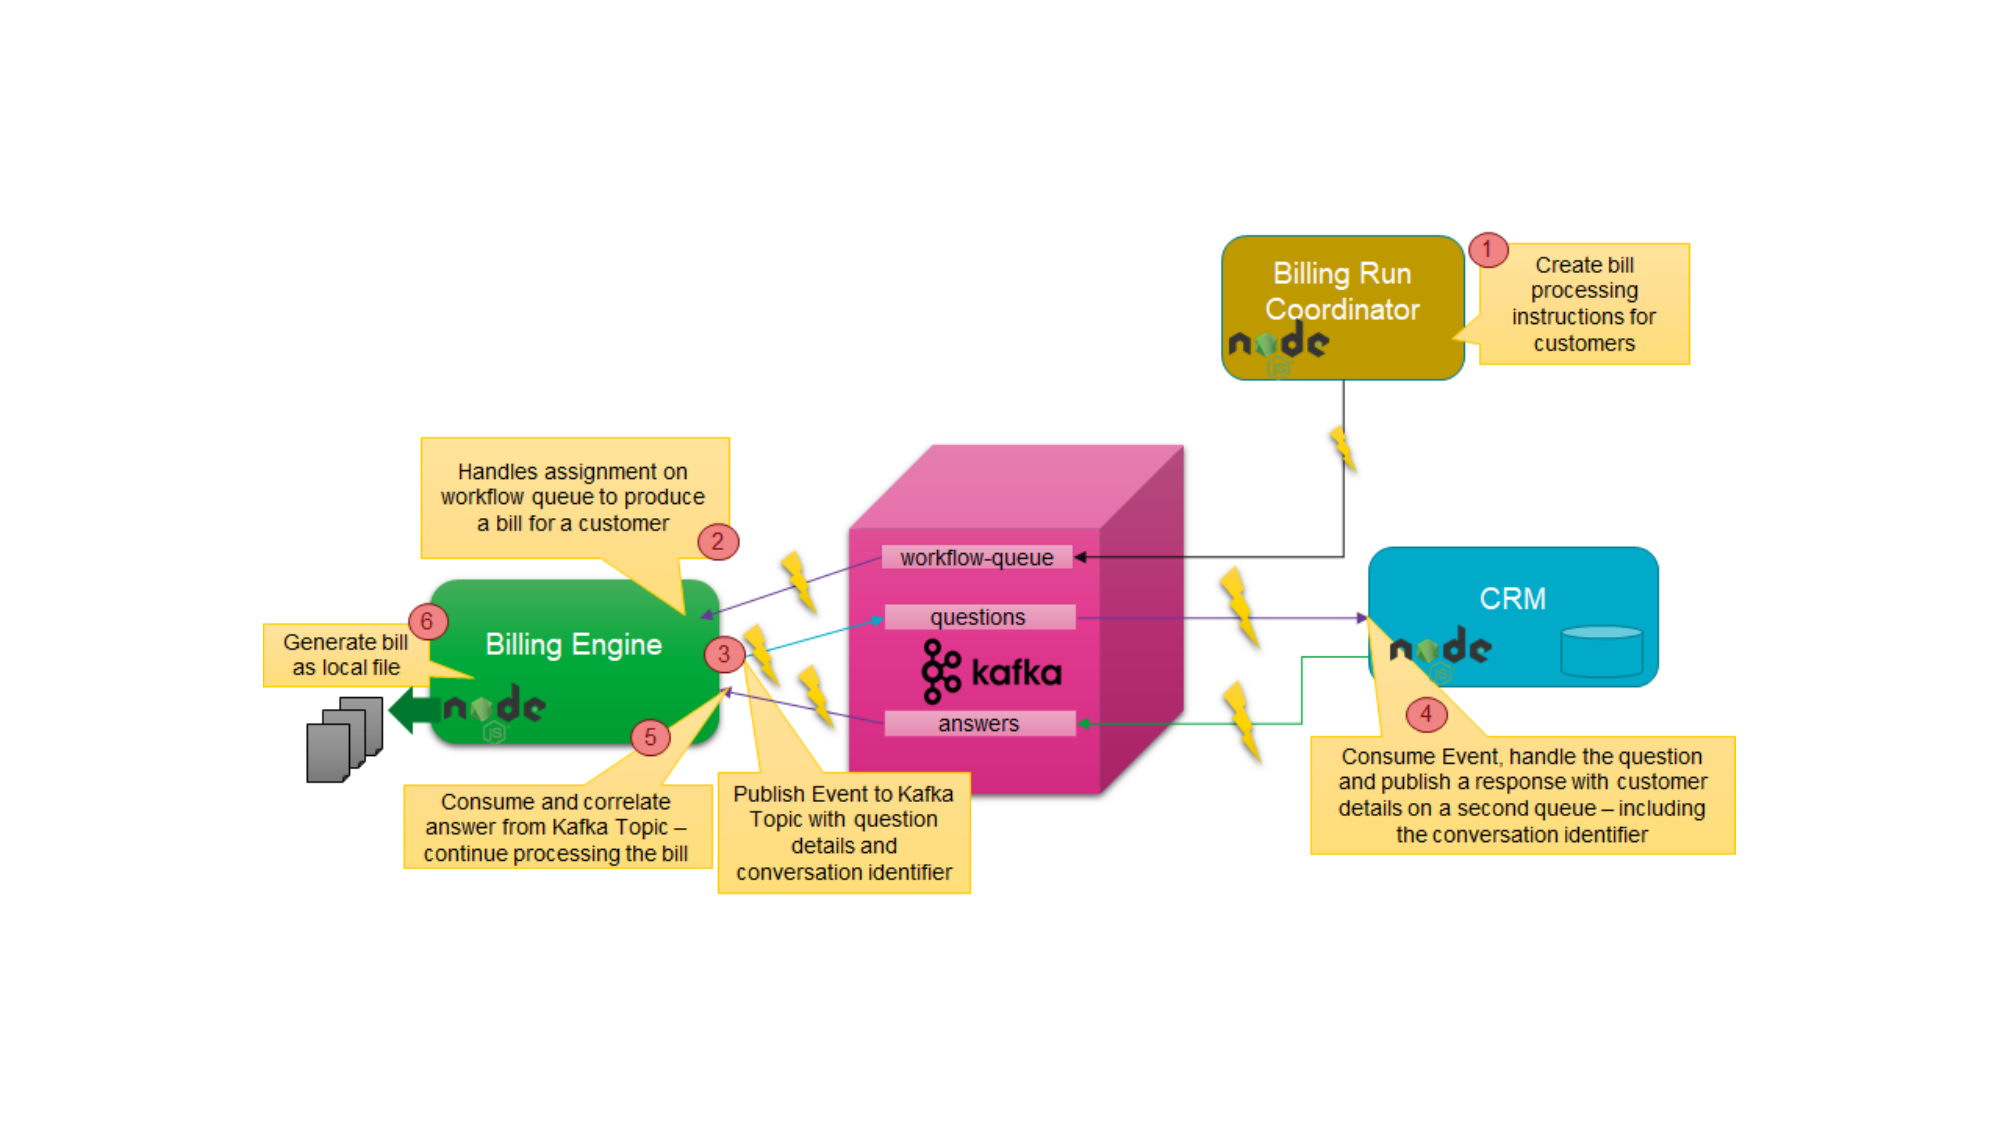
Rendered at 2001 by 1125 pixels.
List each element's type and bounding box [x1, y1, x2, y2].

picture [263, 226, 1737, 899]
